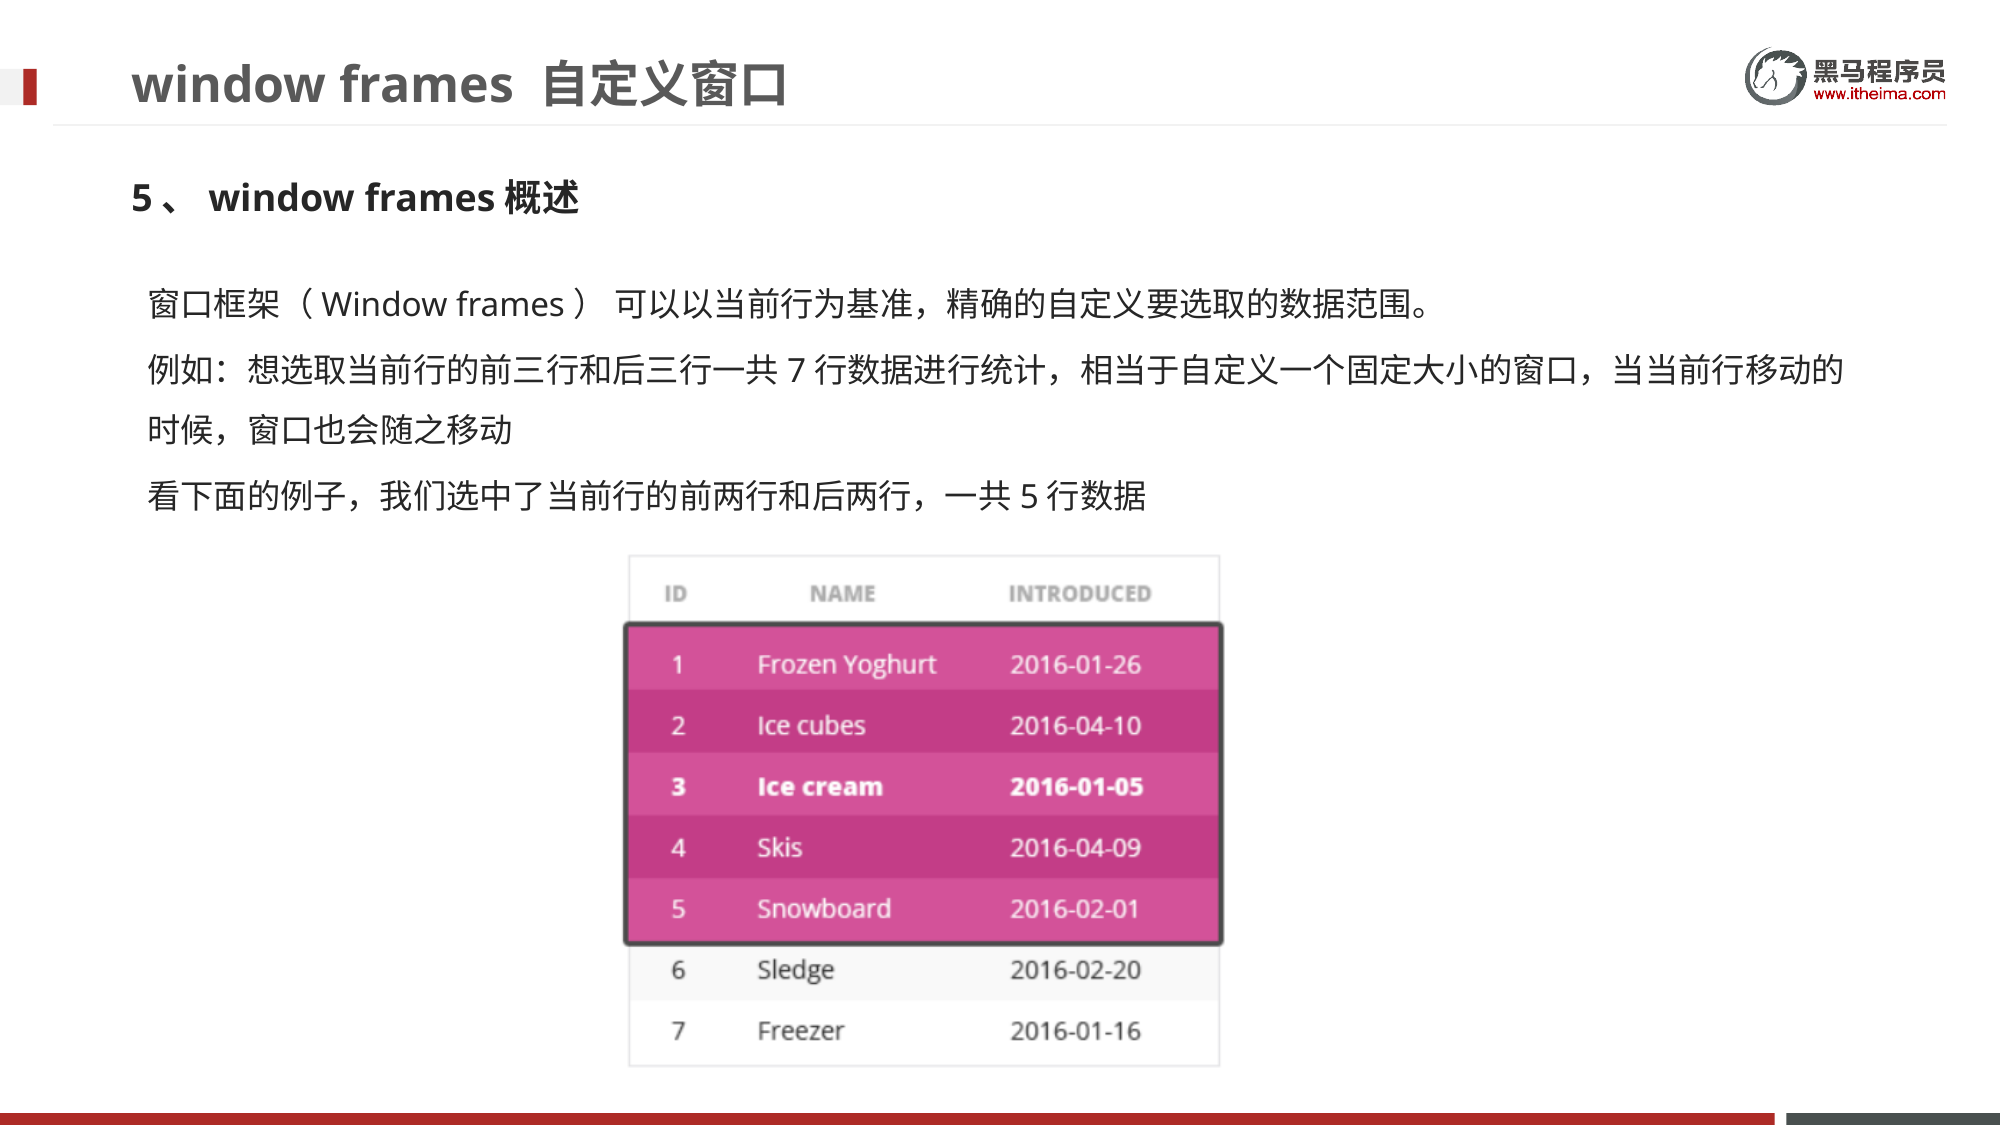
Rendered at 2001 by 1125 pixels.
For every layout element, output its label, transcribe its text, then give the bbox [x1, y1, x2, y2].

title window frames 自定义窗口 [116, 40, 1556, 125]
list 5、window frames概述 [116, 154, 1880, 239]
picture [1744, 46, 1946, 106]
picture [227, 539, 1632, 1086]
list 窗口框架（Window frames） 可以以当前行为基准，精确的自定义要选取的数据范围。 例如：想选取当前行的前三行和后三行一共7行数据进行统计，相当于自定义一个固定大小的窗口，当当前行移动的时候，窗口也会随之移动 看下面的例子，我们选中了当前行的前两行和后两行，一共5行数据 [132, 255, 1885, 1085]
